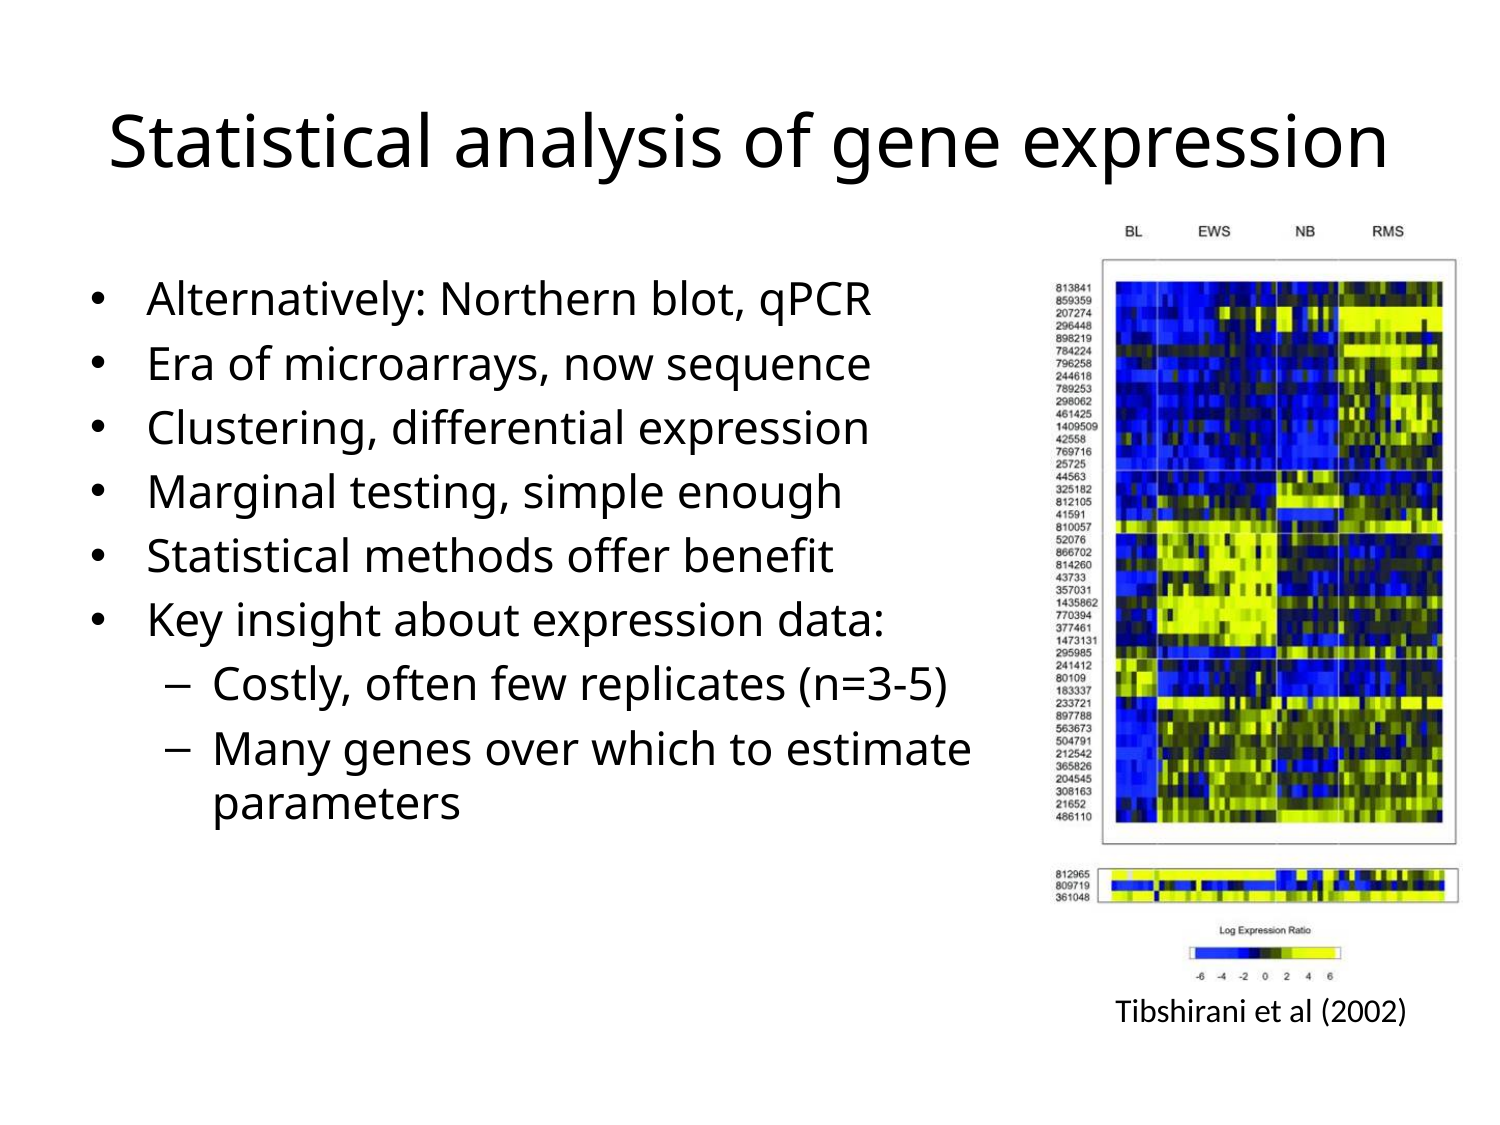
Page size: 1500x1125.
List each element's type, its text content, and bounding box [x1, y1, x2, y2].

title Statistical analysis of gene expression [75, 45, 1425, 233]
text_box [1049, 224, 1463, 1038]
list Alternatively: Northern blot, qPCR Era of microarrays, now sequence Clustering, differential expression Marginal testing, simple enough Statistical methods offer benefit Key insight about expression data: Costly, often few replicates (n=3-5) Many genes over which to estimate parameters [75, 262, 1038, 925]
